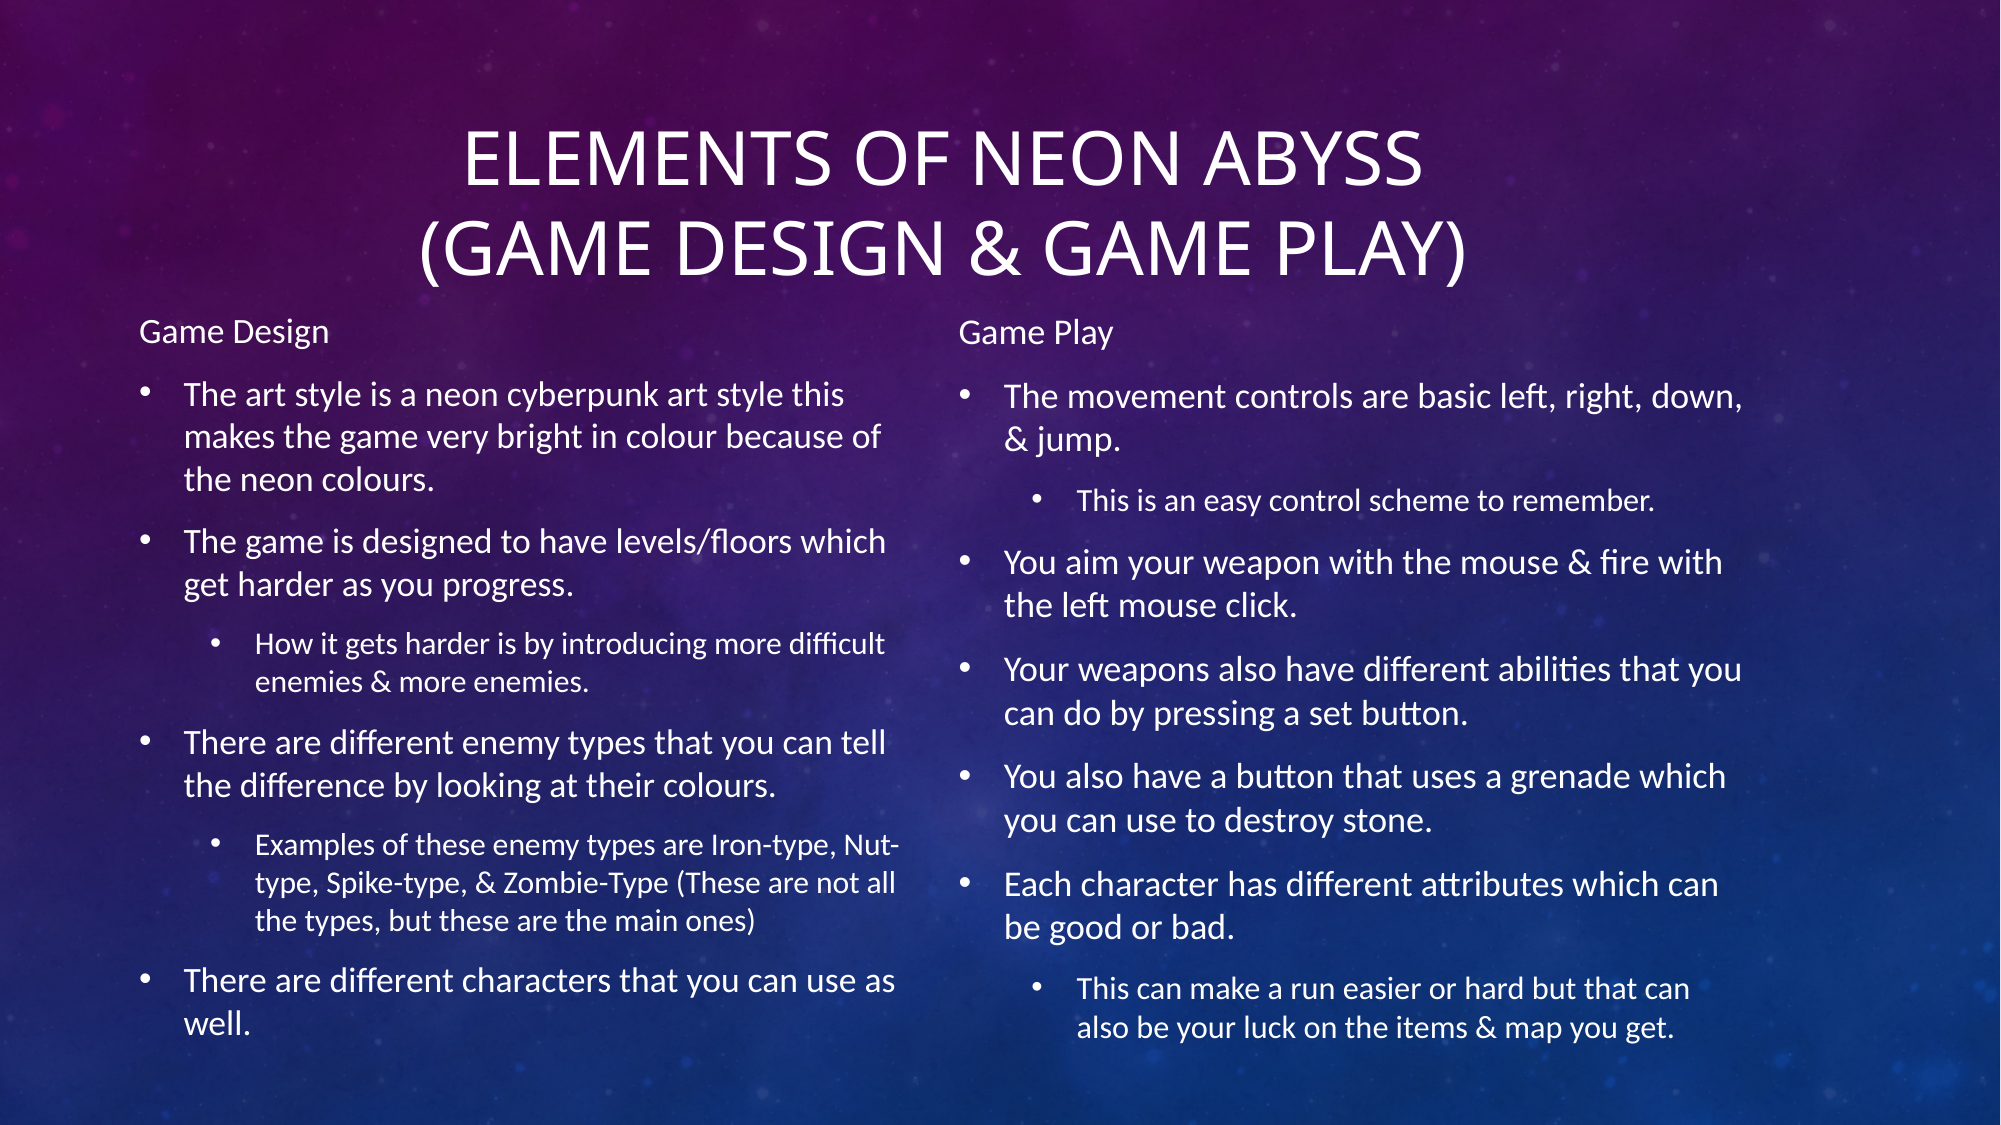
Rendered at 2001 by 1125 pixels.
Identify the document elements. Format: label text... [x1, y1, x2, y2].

list Game Play The movement controls are basic left, right, down, & jump. This is an easy control scheme to remember. You aim your weapon with the mouse & fire with the left mouse click. Your weapons also have different abilities that you can do by pressing a set button. You also have a button that uses a grenade which you can use to destroy stone. Each character has different attributes which can be good or bad. This can make a run easier or hard but that can also be your luck on the items & map you get. [943, 300, 1763, 1056]
list Game Design The art style is a neon cyberpunk art style this makes the game very bright in colour because of the neon colours. The game is designed to have levels/floors which get harder as you progress. How it gets harder is by introducing more difficult enemies & more enemies. There are different enemy types that you can tell the difference by looking at their colours. Examples of these enemy types are Iron-type, Nut-type, Spike-type, & Zombie-Type (These are not all the types, but these are the main ones) There are different characters that you can use as well. [124, 300, 943, 1056]
picture [0, 0, 2001, 1125]
title Elements of Neon Abyss (Game Design & Game Play) [112, 99, 1775, 302]
